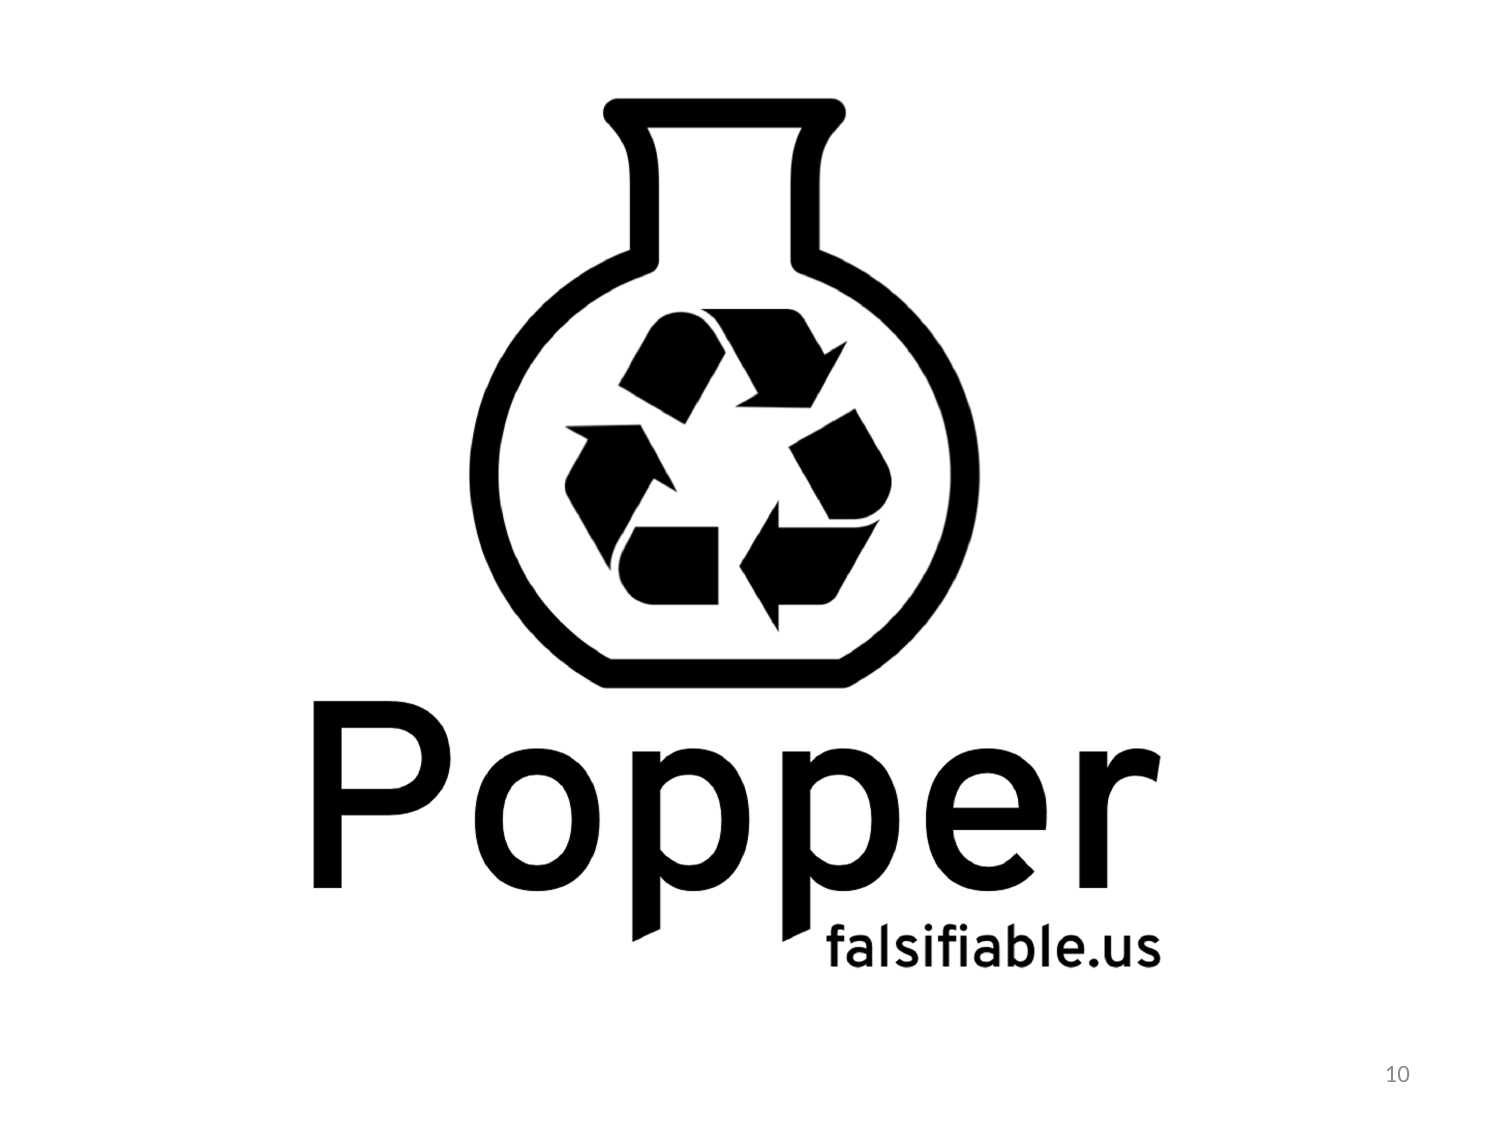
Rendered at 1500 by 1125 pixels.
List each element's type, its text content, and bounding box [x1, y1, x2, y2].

picture [245, 80, 1211, 1043]
slide_number 10 [1074, 1042, 1425, 1103]
